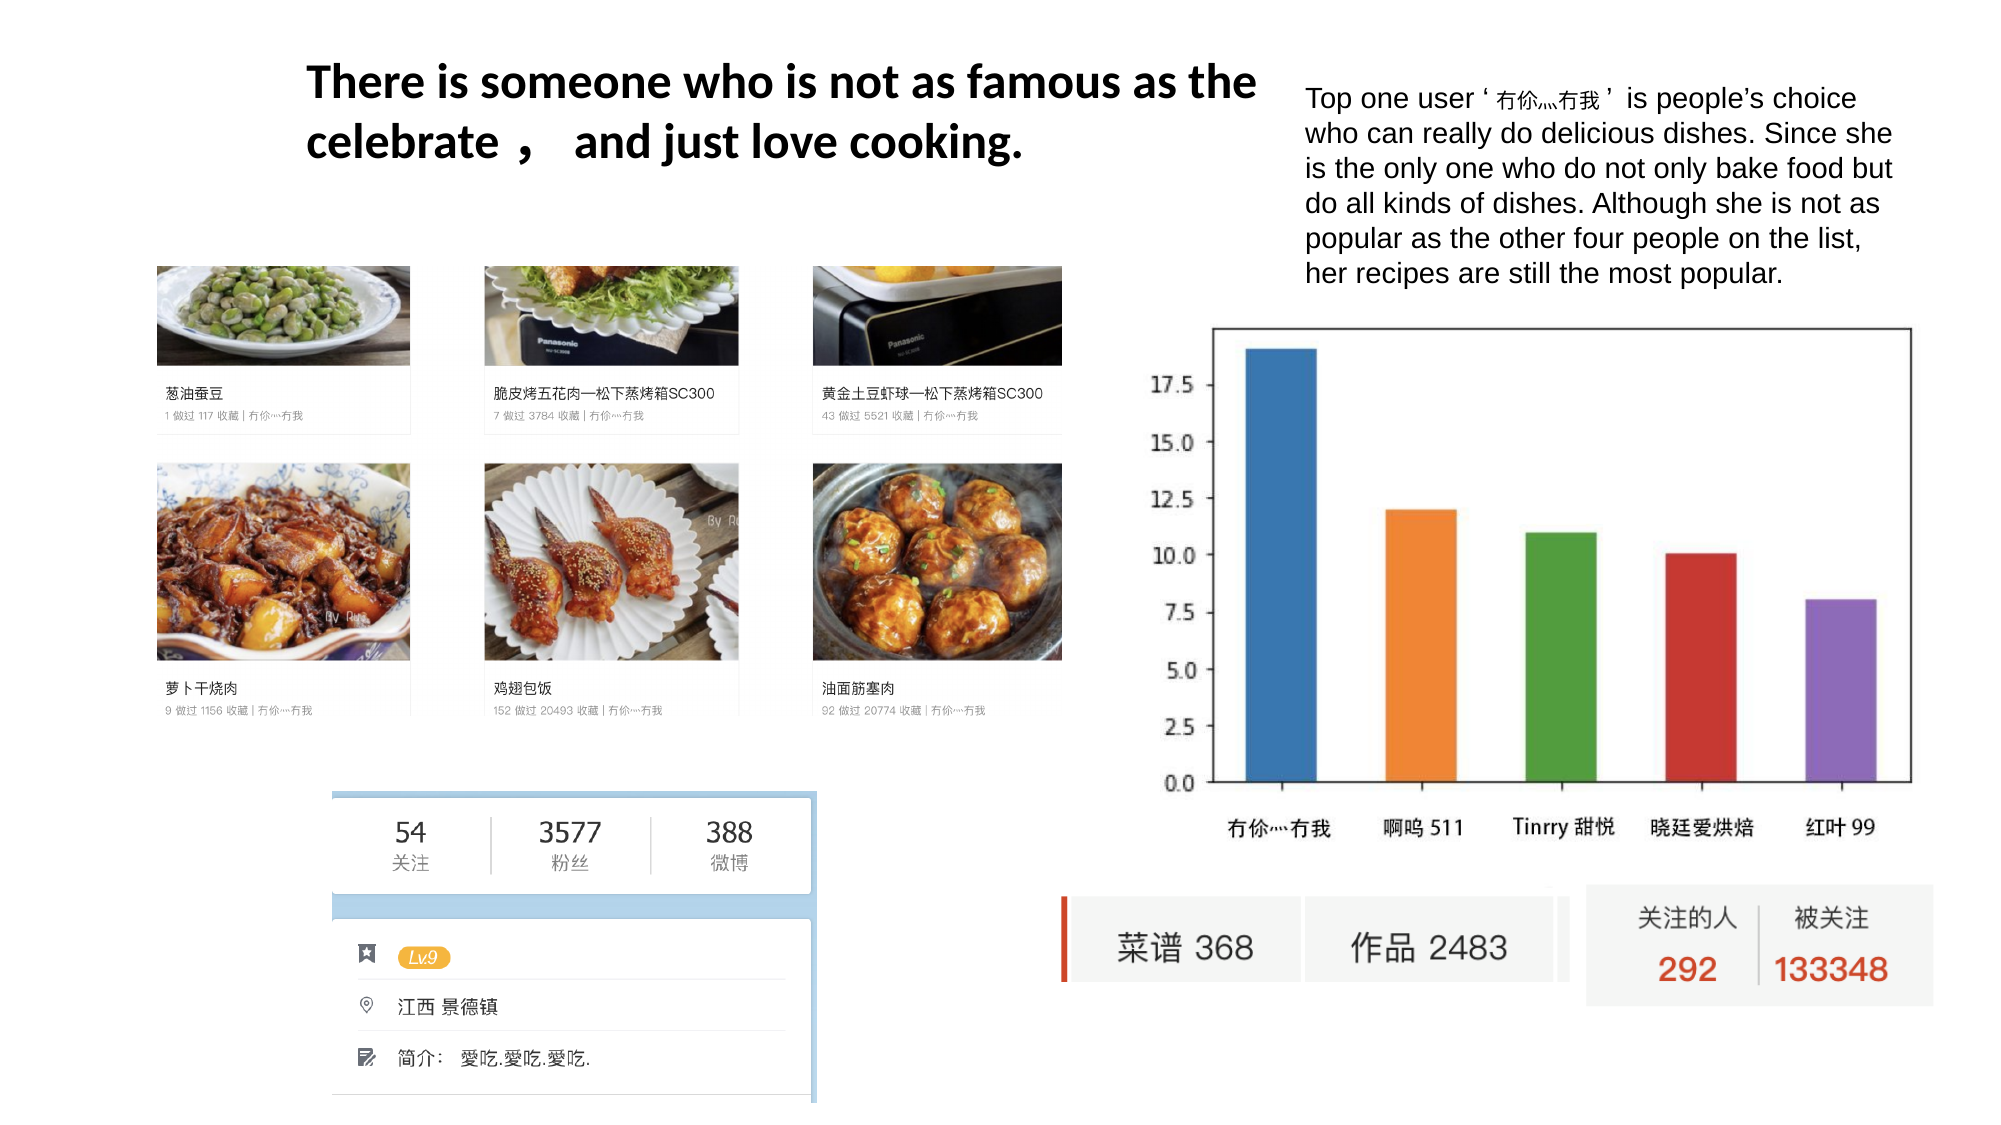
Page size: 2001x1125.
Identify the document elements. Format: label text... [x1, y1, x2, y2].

picture [1061, 306, 1948, 1023]
picture [157, 265, 1062, 716]
text_box Top one user ‘冇伱灬冇我 ’ is people’s choice who can really do delicious dishes. Since she is the only one who do not only bake food but do all kinds of dishes. Although she is not as popular as the other four people on the list, her recipes are still the most popular. [1290, 64, 1921, 286]
text_box There is someone who is not as famous as the celebrate，and just love cooking. [291, 40, 1409, 178]
picture [332, 791, 817, 1103]
